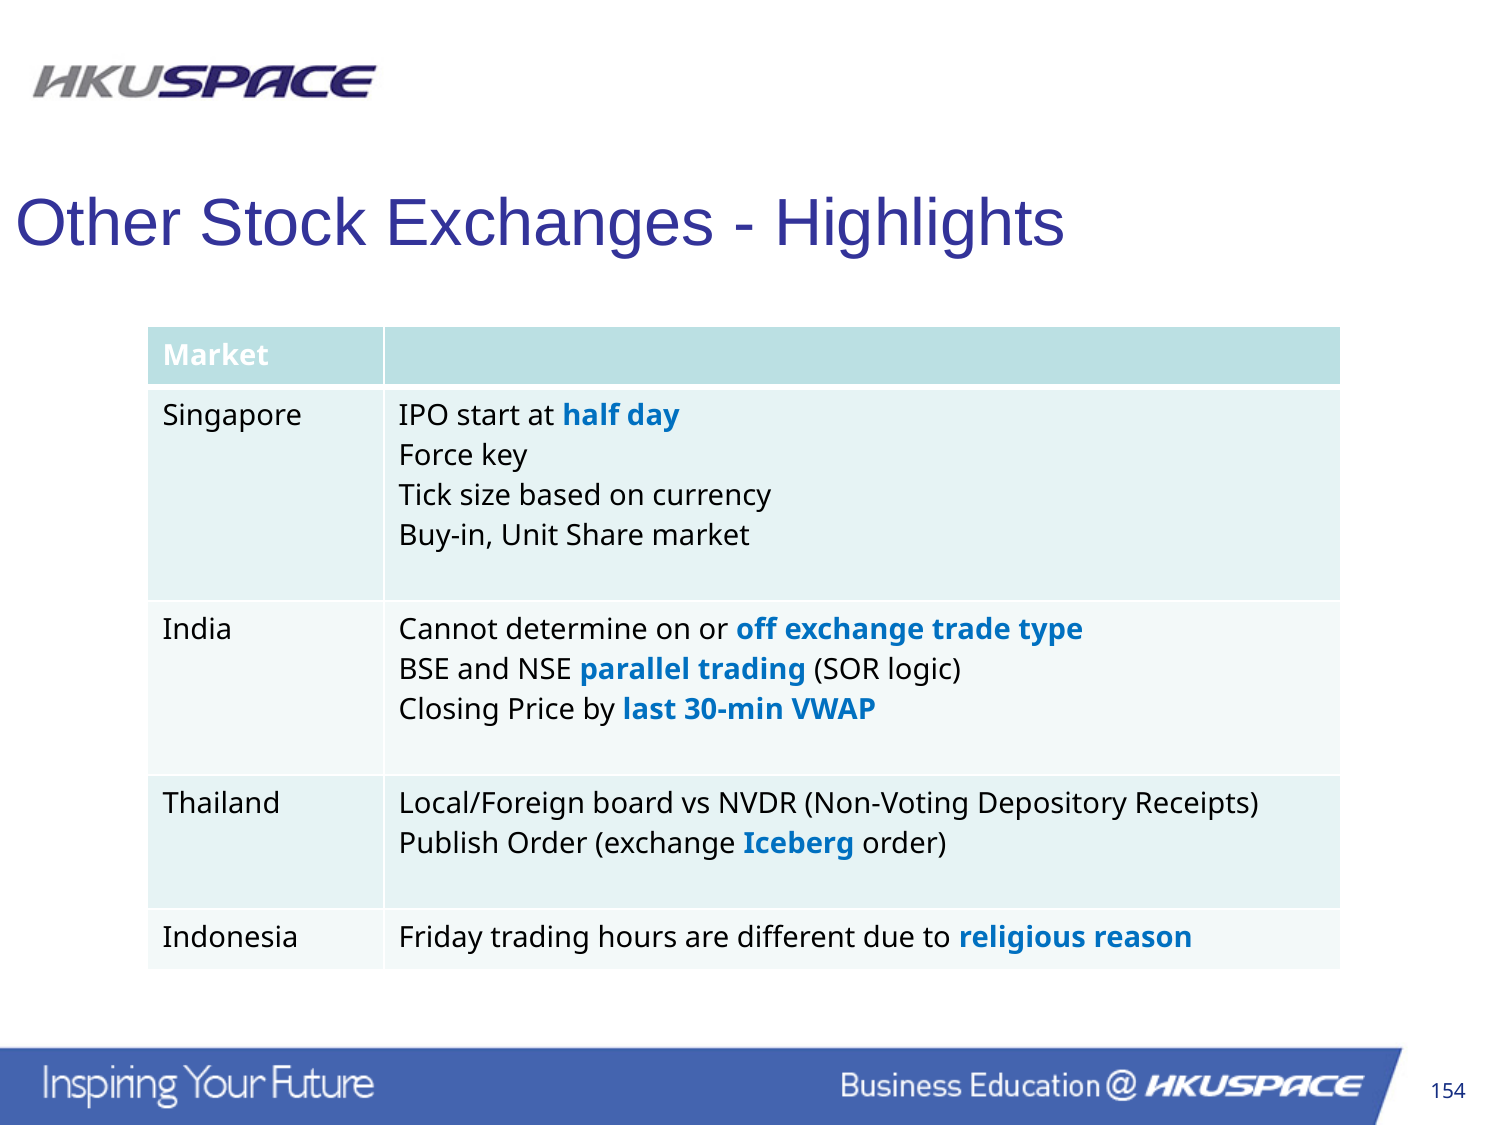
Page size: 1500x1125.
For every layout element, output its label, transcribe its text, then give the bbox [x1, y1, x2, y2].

table_cell India [148, 602, 383, 774]
table_cell Thailand [148, 776, 383, 908]
table_cell Singapore [148, 390, 383, 600]
table_cell Cannot determine on or off exchange trade type BSE and NSE parallel trading (SOR logic) Closing Price by last 30-min VWAP [385, 602, 1340, 774]
table_header [385, 327, 1340, 384]
table_cell Friday trading hours are different due to religious reason [385, 910, 1340, 969]
picture [0, 0, 1500, 1125]
slide_number 154 [1415, 1070, 1499, 1125]
table_cell Indonesia [148, 910, 383, 969]
text_box [64, 278, 1483, 1047]
table_header Market [148, 327, 383, 384]
title Other Stock Exchanges - Highlights [0, 101, 1325, 266]
table_cell IPO start at half day Force key Tick size based on currency Buy-in, Unit Share market [385, 390, 1340, 600]
table_cell Local/Foreign board vs NVDR (Non-Voting Depository Receipts) Publish Order (exchange Iceberg order) [385, 776, 1340, 908]
